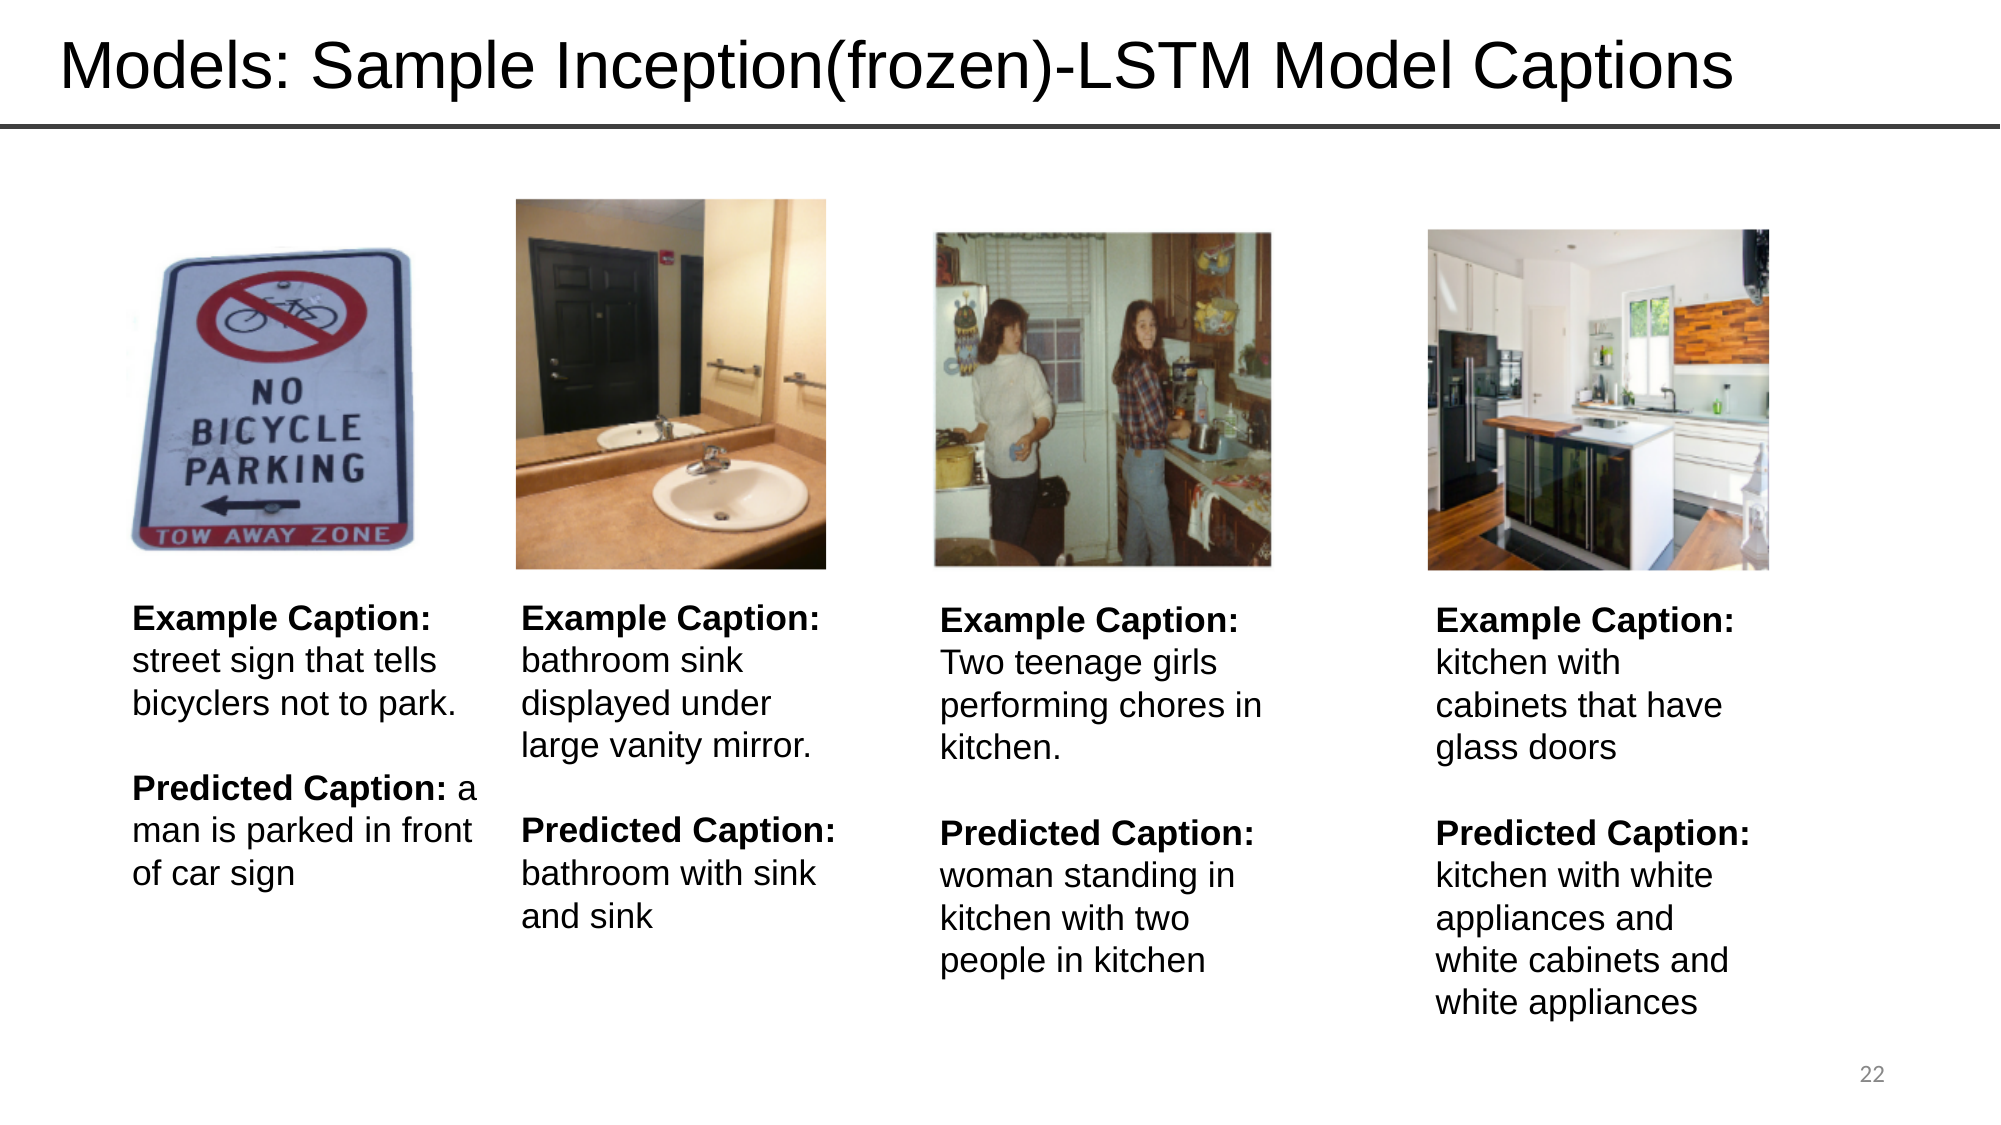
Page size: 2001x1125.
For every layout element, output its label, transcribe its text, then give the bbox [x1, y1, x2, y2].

picture [921, 220, 1284, 583]
text_box Example Caption: Two teenage girls performing chores in kitchen. Predicted Caption: woman standing in kitchen with two people in kitchen [924, 588, 1281, 1030]
slide_number ‹#› [1433, 1042, 1900, 1103]
text_box Example Caption: bathroom sink displayed under large vanity mirror. Predicted Caption: bathroom with sink and sink [506, 579, 862, 951]
text_box Example Caption: kitchen with cabinets that have glass doors Predicted Caption: kitchen with white appliances and white cabinets and white appliances [1420, 589, 1776, 1080]
picture [505, 189, 836, 583]
text_box Example Caption: street sign that tells bicyclers not to park. Predicted Caption: a man is parked in front of car sign [117, 579, 506, 943]
picture [1417, 220, 1779, 583]
title Models: Sample Inception(frozen)-LSTM Model Captions [44, 14, 1813, 127]
picture [116, 238, 428, 565]
